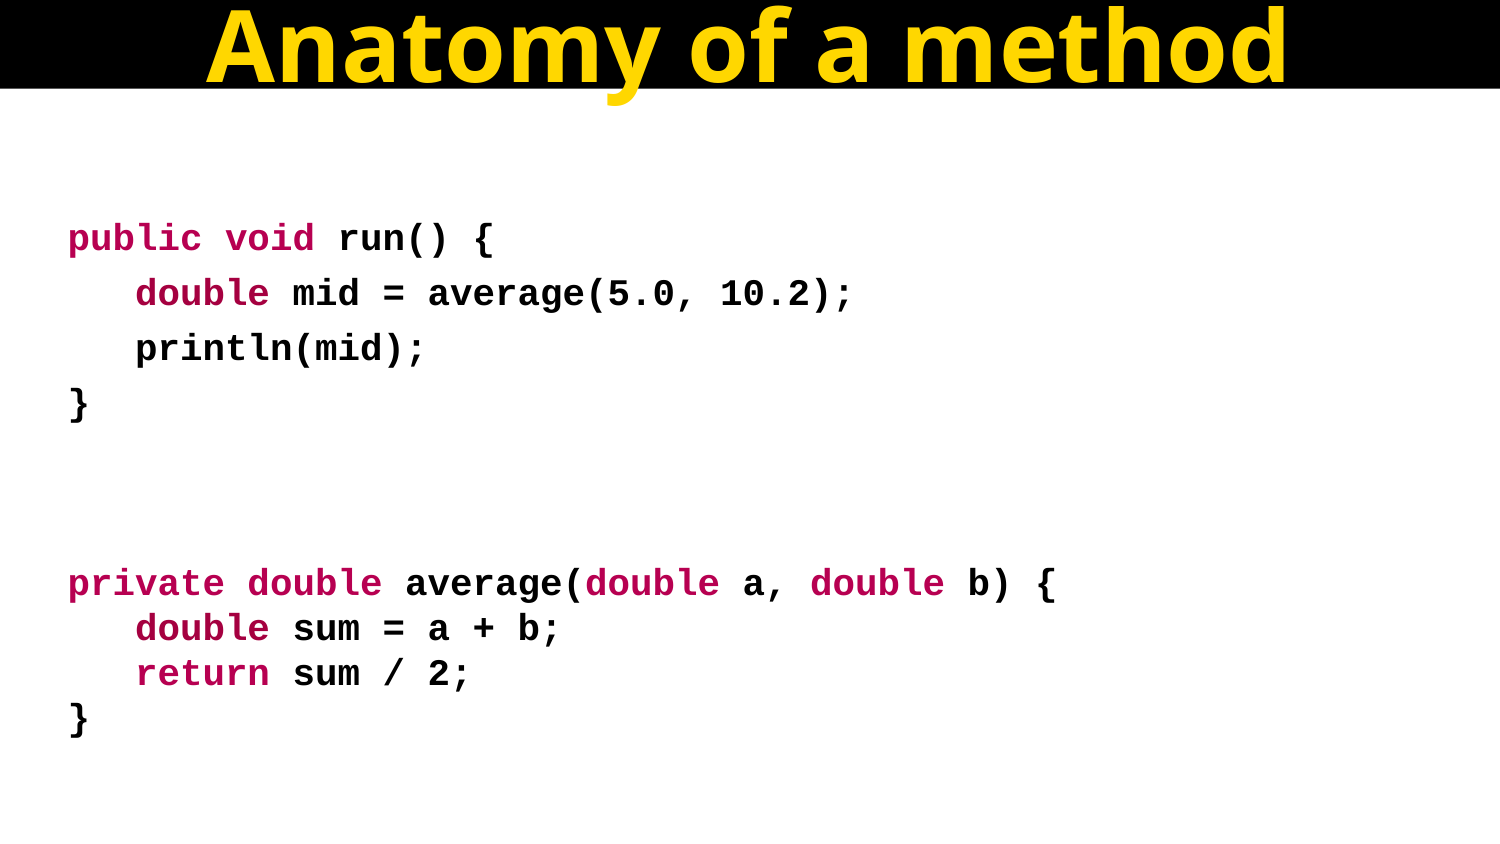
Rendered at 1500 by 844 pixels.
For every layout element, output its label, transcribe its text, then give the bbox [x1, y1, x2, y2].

text_box Anatomy of a method [0, 0, 1500, 89]
list public void run() { double mid = average(5.0, 10.2); println(mid); } private double average(double a, double b) { double sum = a + b; return sum / 2; } [52, 150, 1451, 772]
